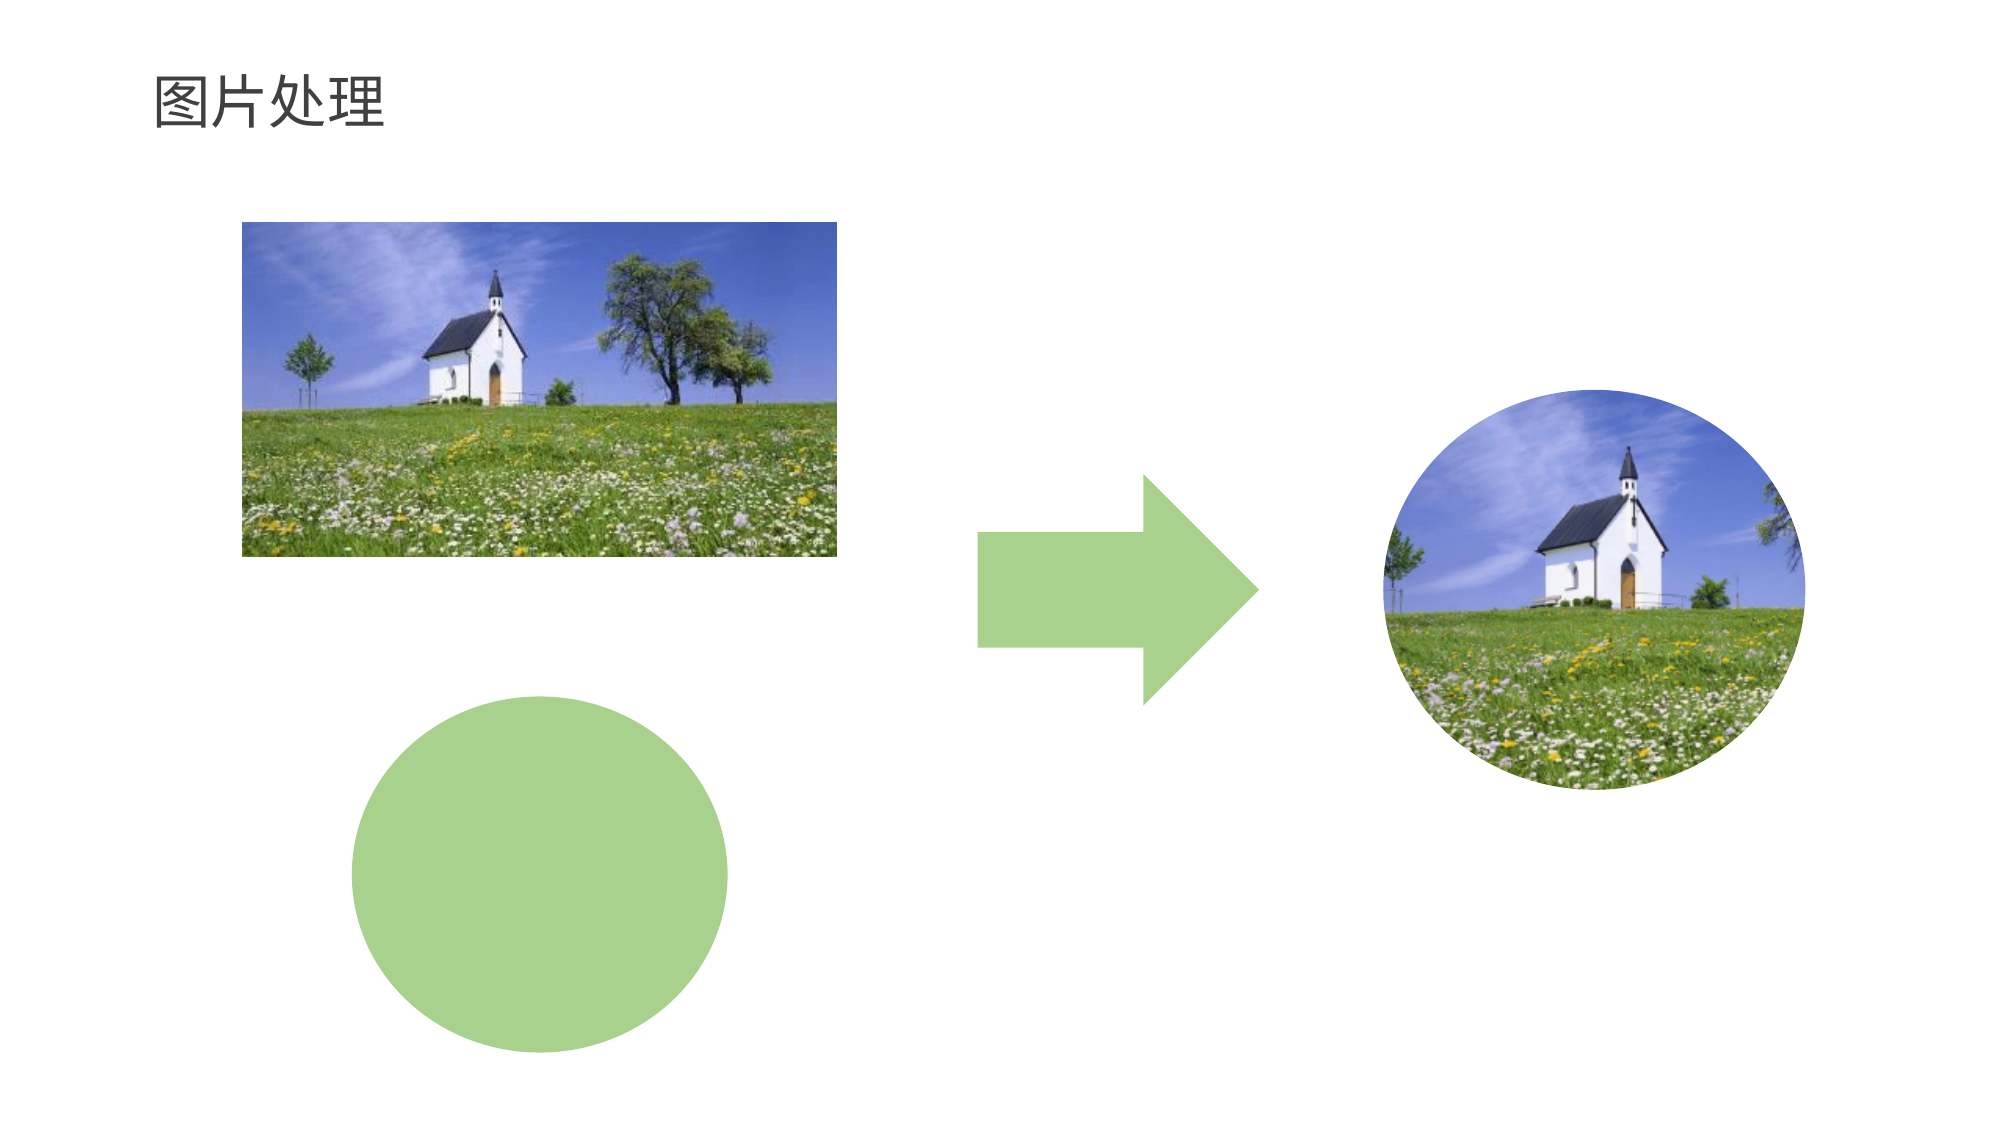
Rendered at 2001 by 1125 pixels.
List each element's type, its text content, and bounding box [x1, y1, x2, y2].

text_box [1382, 388, 1807, 791]
text_box [350, 695, 729, 1054]
picture [242, 222, 837, 558]
text_box [976, 471, 1261, 709]
title 图片处理 [137, 59, 1863, 150]
